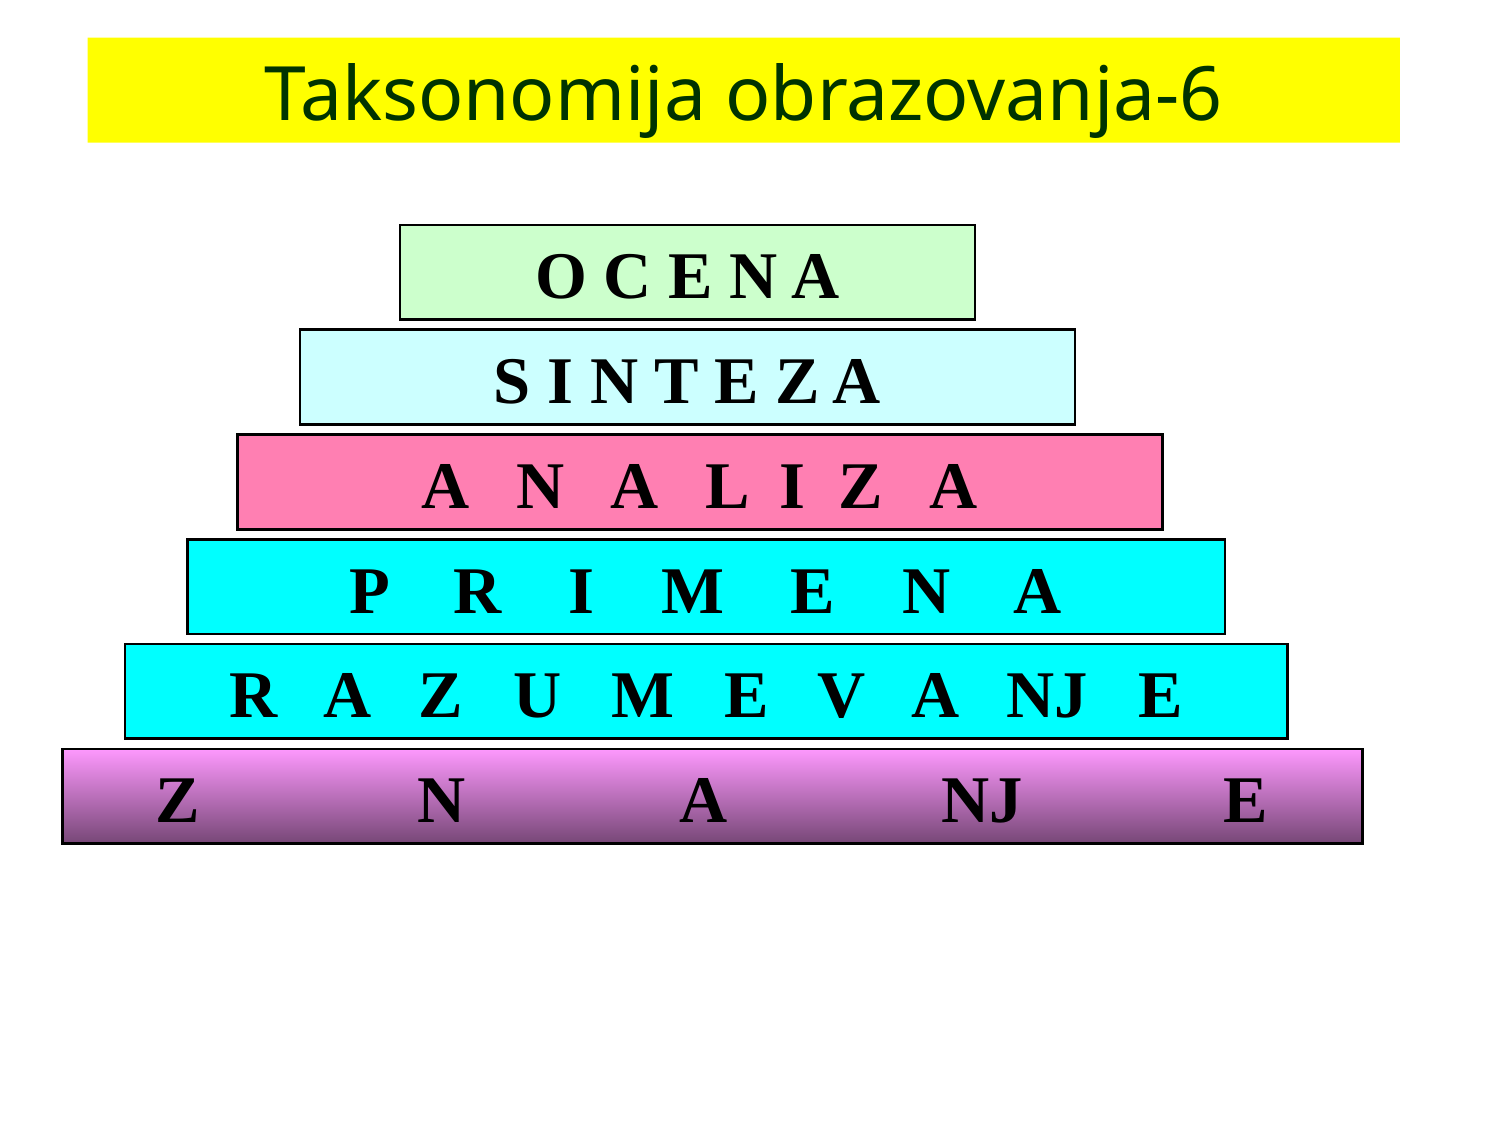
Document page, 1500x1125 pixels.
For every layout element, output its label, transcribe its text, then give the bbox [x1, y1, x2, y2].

text_box P R I M E N A [187, 539, 1225, 634]
text_box S I N T E Z A [300, 329, 1075, 425]
text_box Z N A NJ E [62, 748, 1363, 844]
text_box O C E N A [399, 224, 975, 320]
text_box R A Z U M E V A NJ E [125, 643, 1288, 739]
text_box A N A L I Z A [237, 434, 1163, 530]
title Taksonomija obrazovanja-6 [87, 37, 1401, 143]
